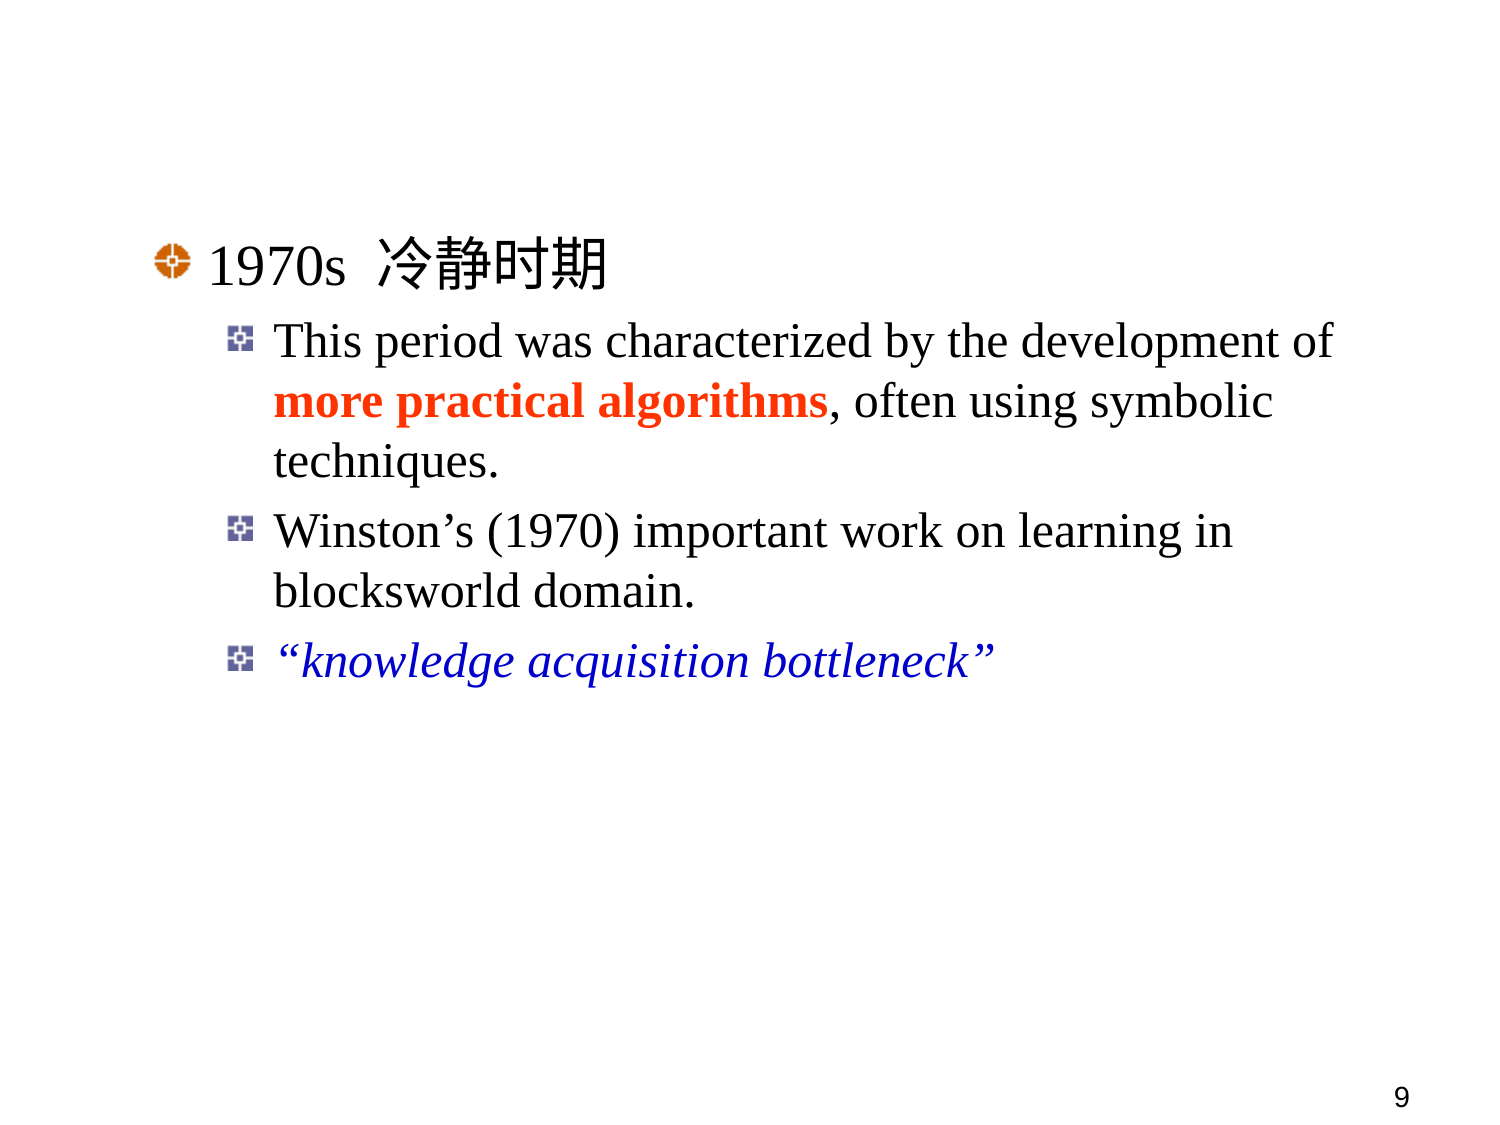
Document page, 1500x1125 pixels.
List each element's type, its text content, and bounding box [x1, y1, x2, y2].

picture [151, 242, 193, 283]
slide_number 9 [891, 1070, 1426, 1106]
list 1970s 冷静时期 This period was characterized by the development of more practical algorithms, often using symbolic techniques. Winston’s (1970) important work on learning in blocksworld domain. “knowledge acquisition bottleneck” [136, 219, 1460, 1004]
picture [226, 324, 253, 351]
picture [226, 514, 253, 541]
picture [226, 644, 253, 671]
